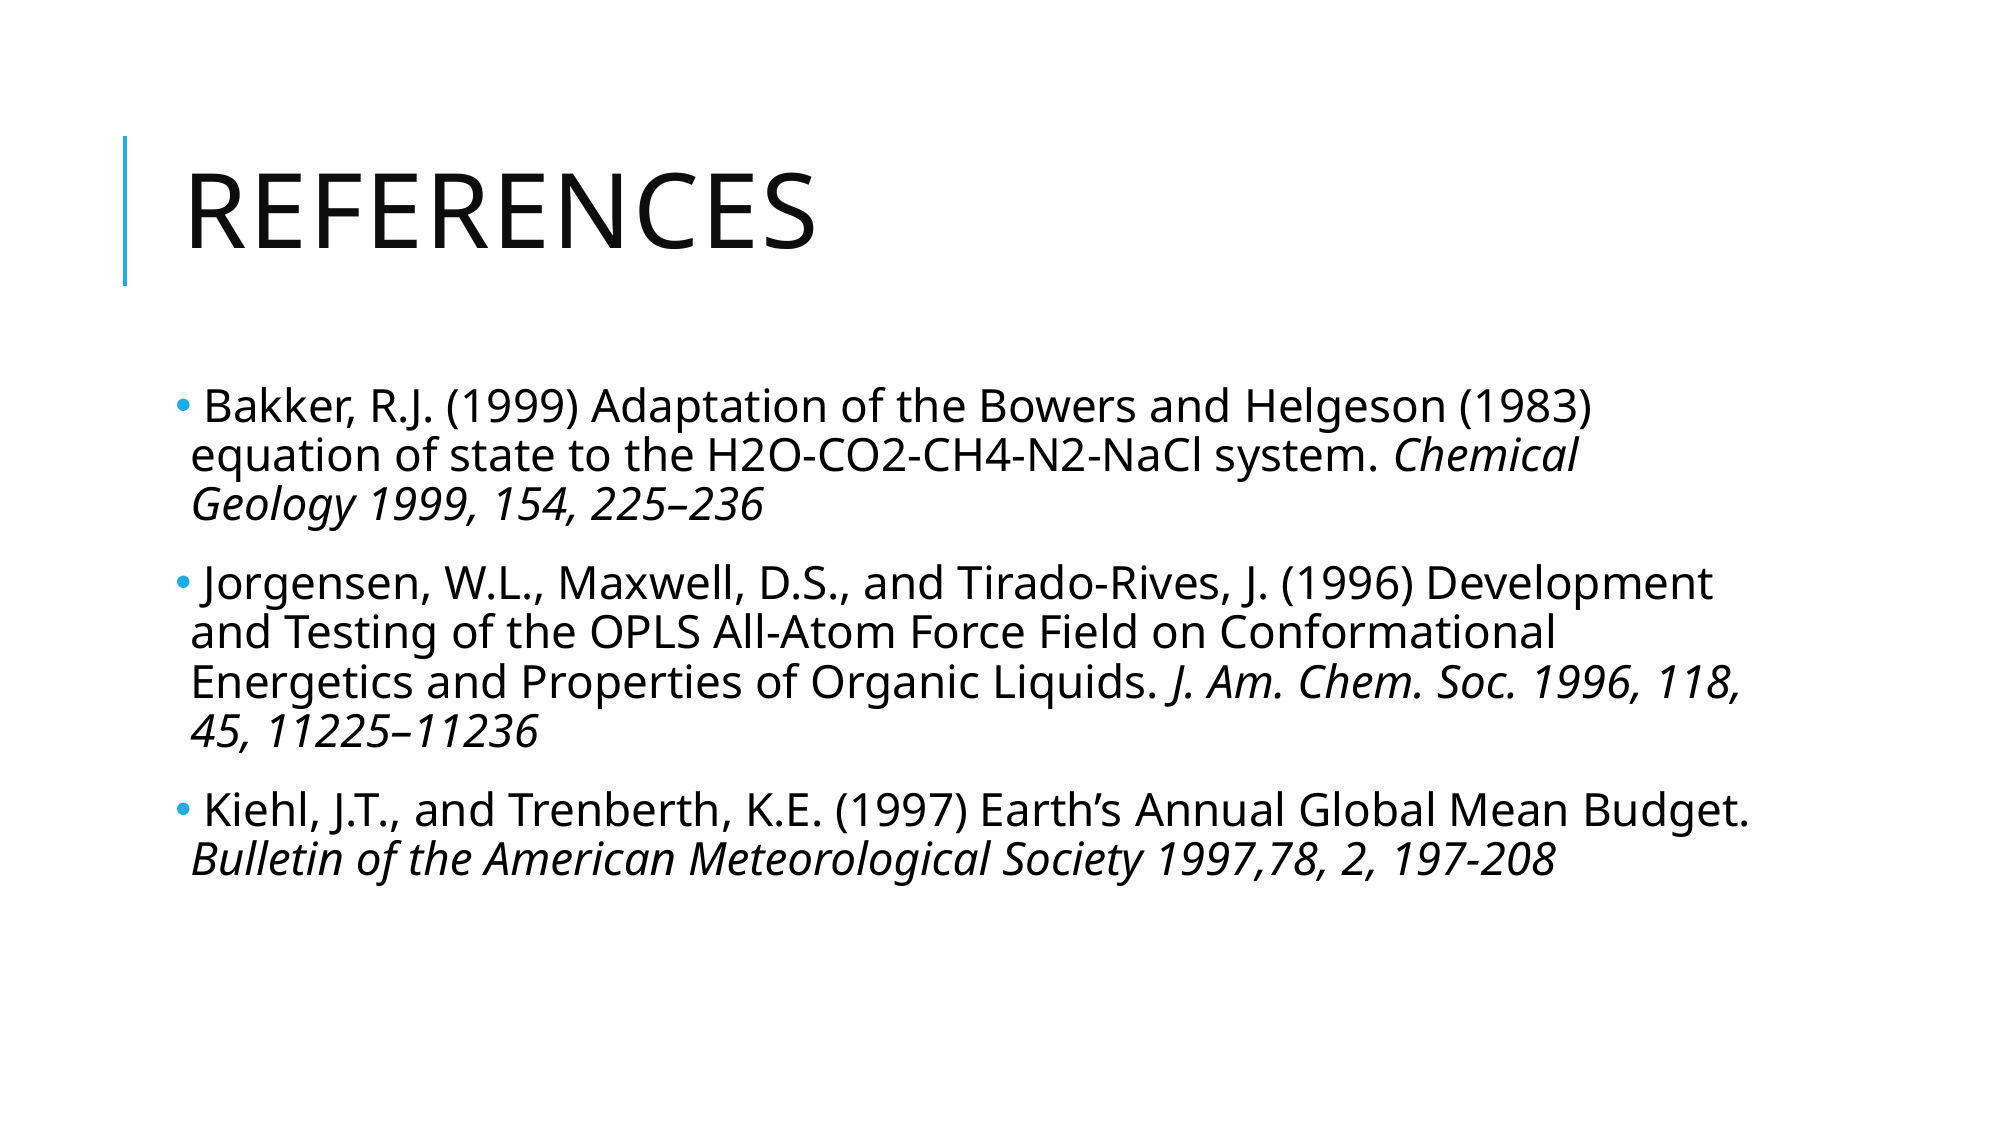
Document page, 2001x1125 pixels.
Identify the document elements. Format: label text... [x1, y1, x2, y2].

title References [168, 96, 1763, 342]
list Bakker, R.J. (1999) Adaptation of the Bowers and Helgeson (1983) equation of state to the H2O-CO2-CH4-N2-NaCl system. Chemical Geology 1999, 154, 225–236 Jorgensen, W.L., Maxwell, D.S., and Tirado-Rives, J. (1996) Development and Testing of the OPLS All-Atom Force Field on Conformational Energetics and Properties of Organic Liquids. J. Am. Chem. Soc. 1996, 118, 45, 11225–11236 Kiehl, J.T., and Trenberth, K.E. (1997) Earth’s Annual Global Mean Budget. Bulletin of the American Meteorological Society 1997,78, 2, 197-208 [168, 375, 1763, 1035]
